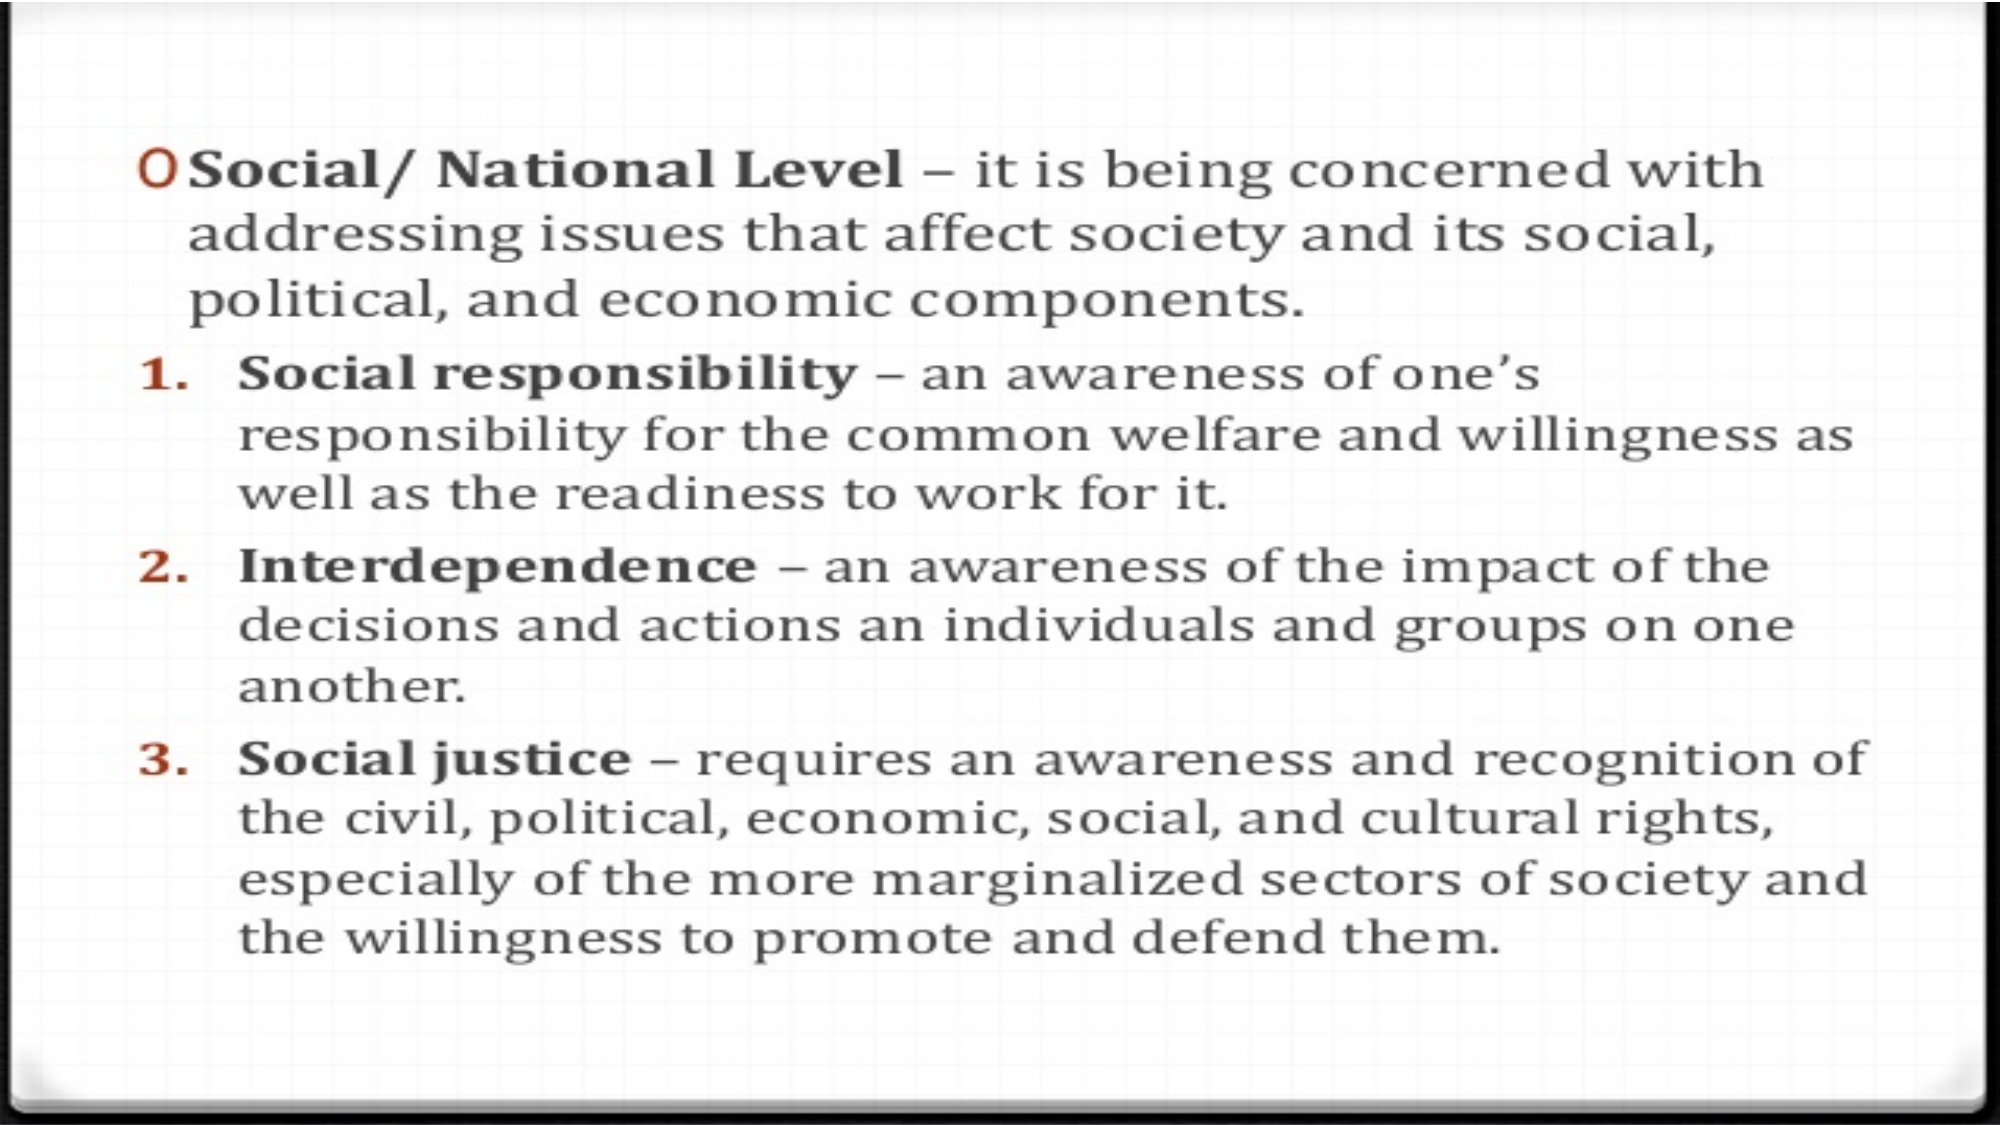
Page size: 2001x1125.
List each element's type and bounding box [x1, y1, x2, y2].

list [0, 2, 2000, 1125]
